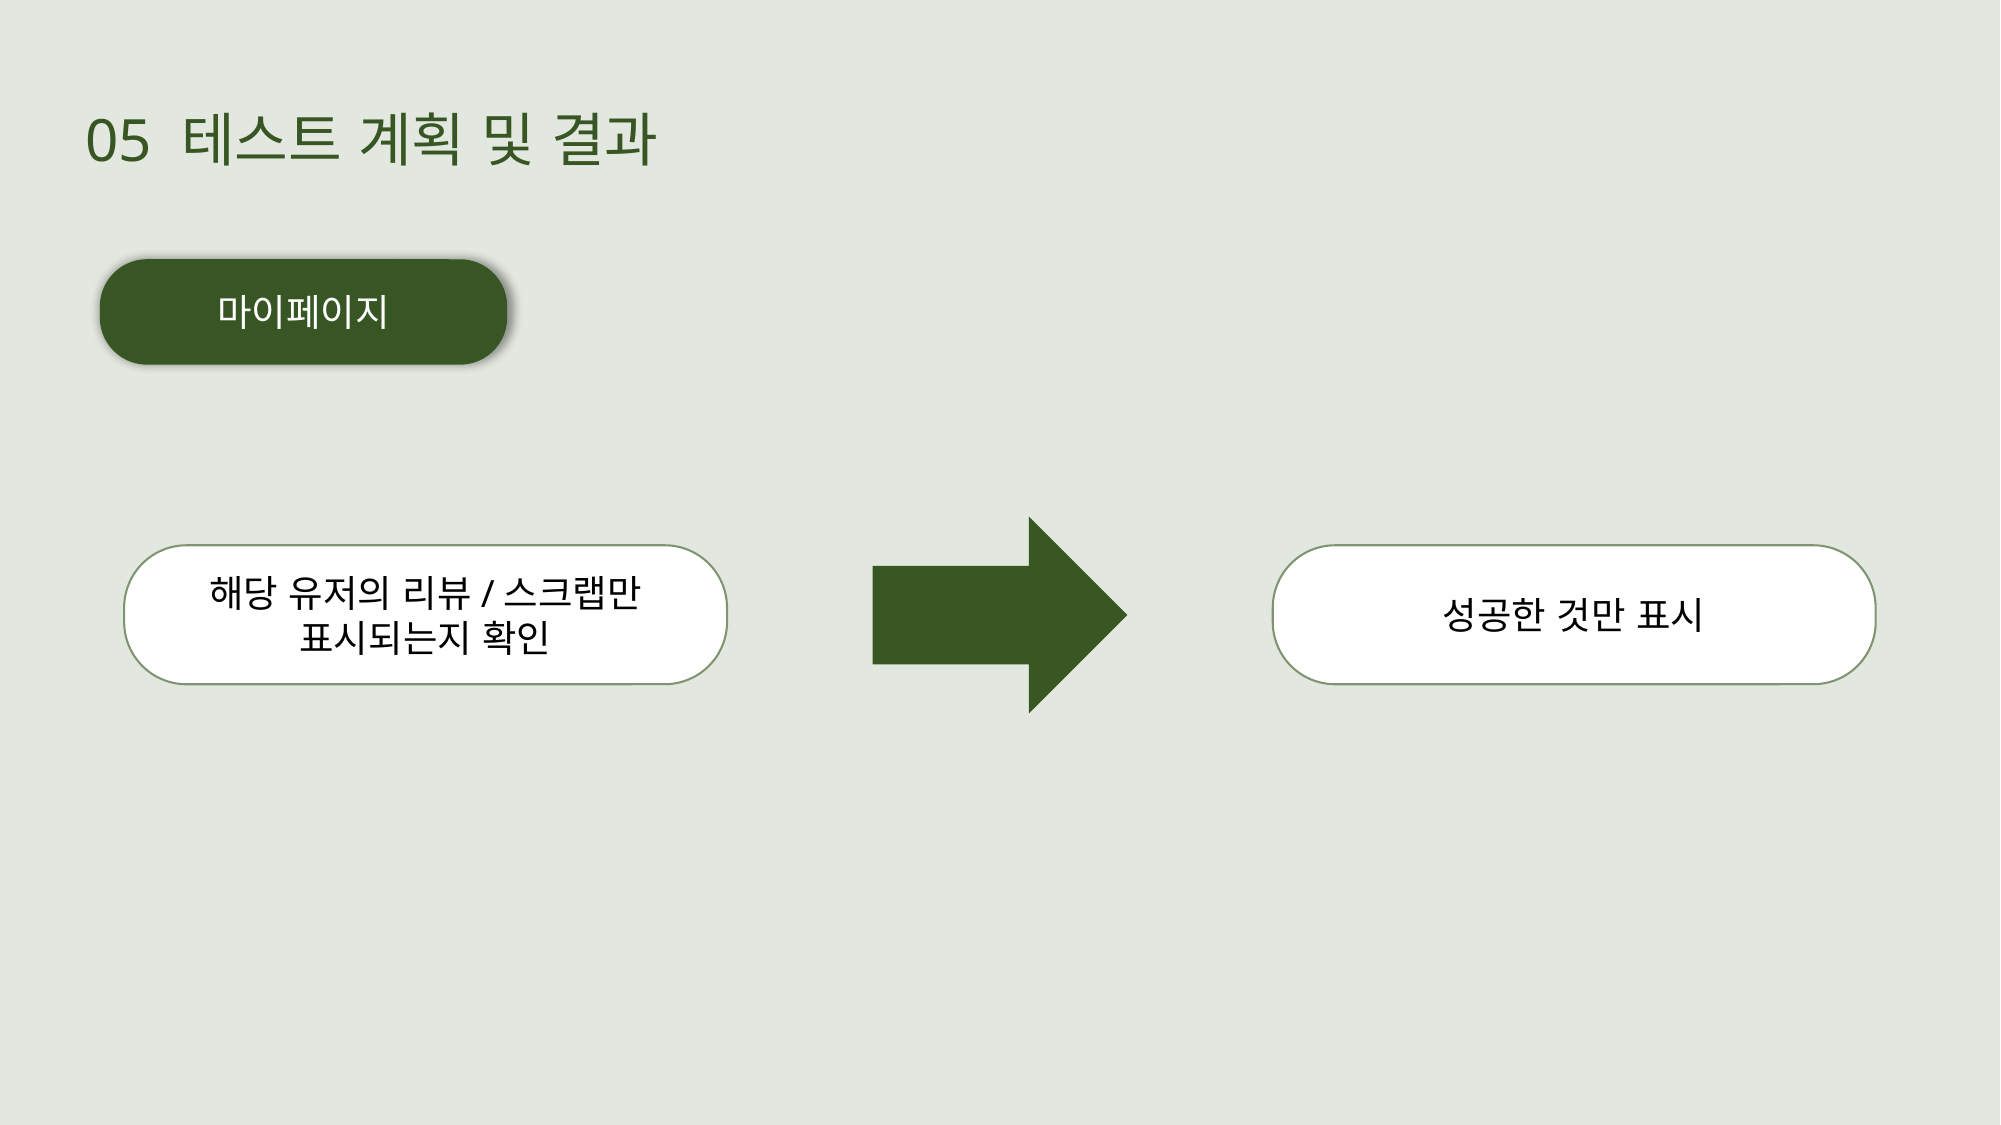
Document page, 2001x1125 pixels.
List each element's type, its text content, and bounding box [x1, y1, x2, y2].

text_box 성공한 것만 표시 [1271, 544, 1877, 686]
text_box 05 테스트 계획 및 결과 [47, 67, 1221, 209]
text_box 해당 유저의 리뷰/스크랩만 표시되는지 확인 [123, 544, 729, 686]
text_box [871, 514, 1129, 717]
text_box 마이페이지 [98, 258, 509, 366]
